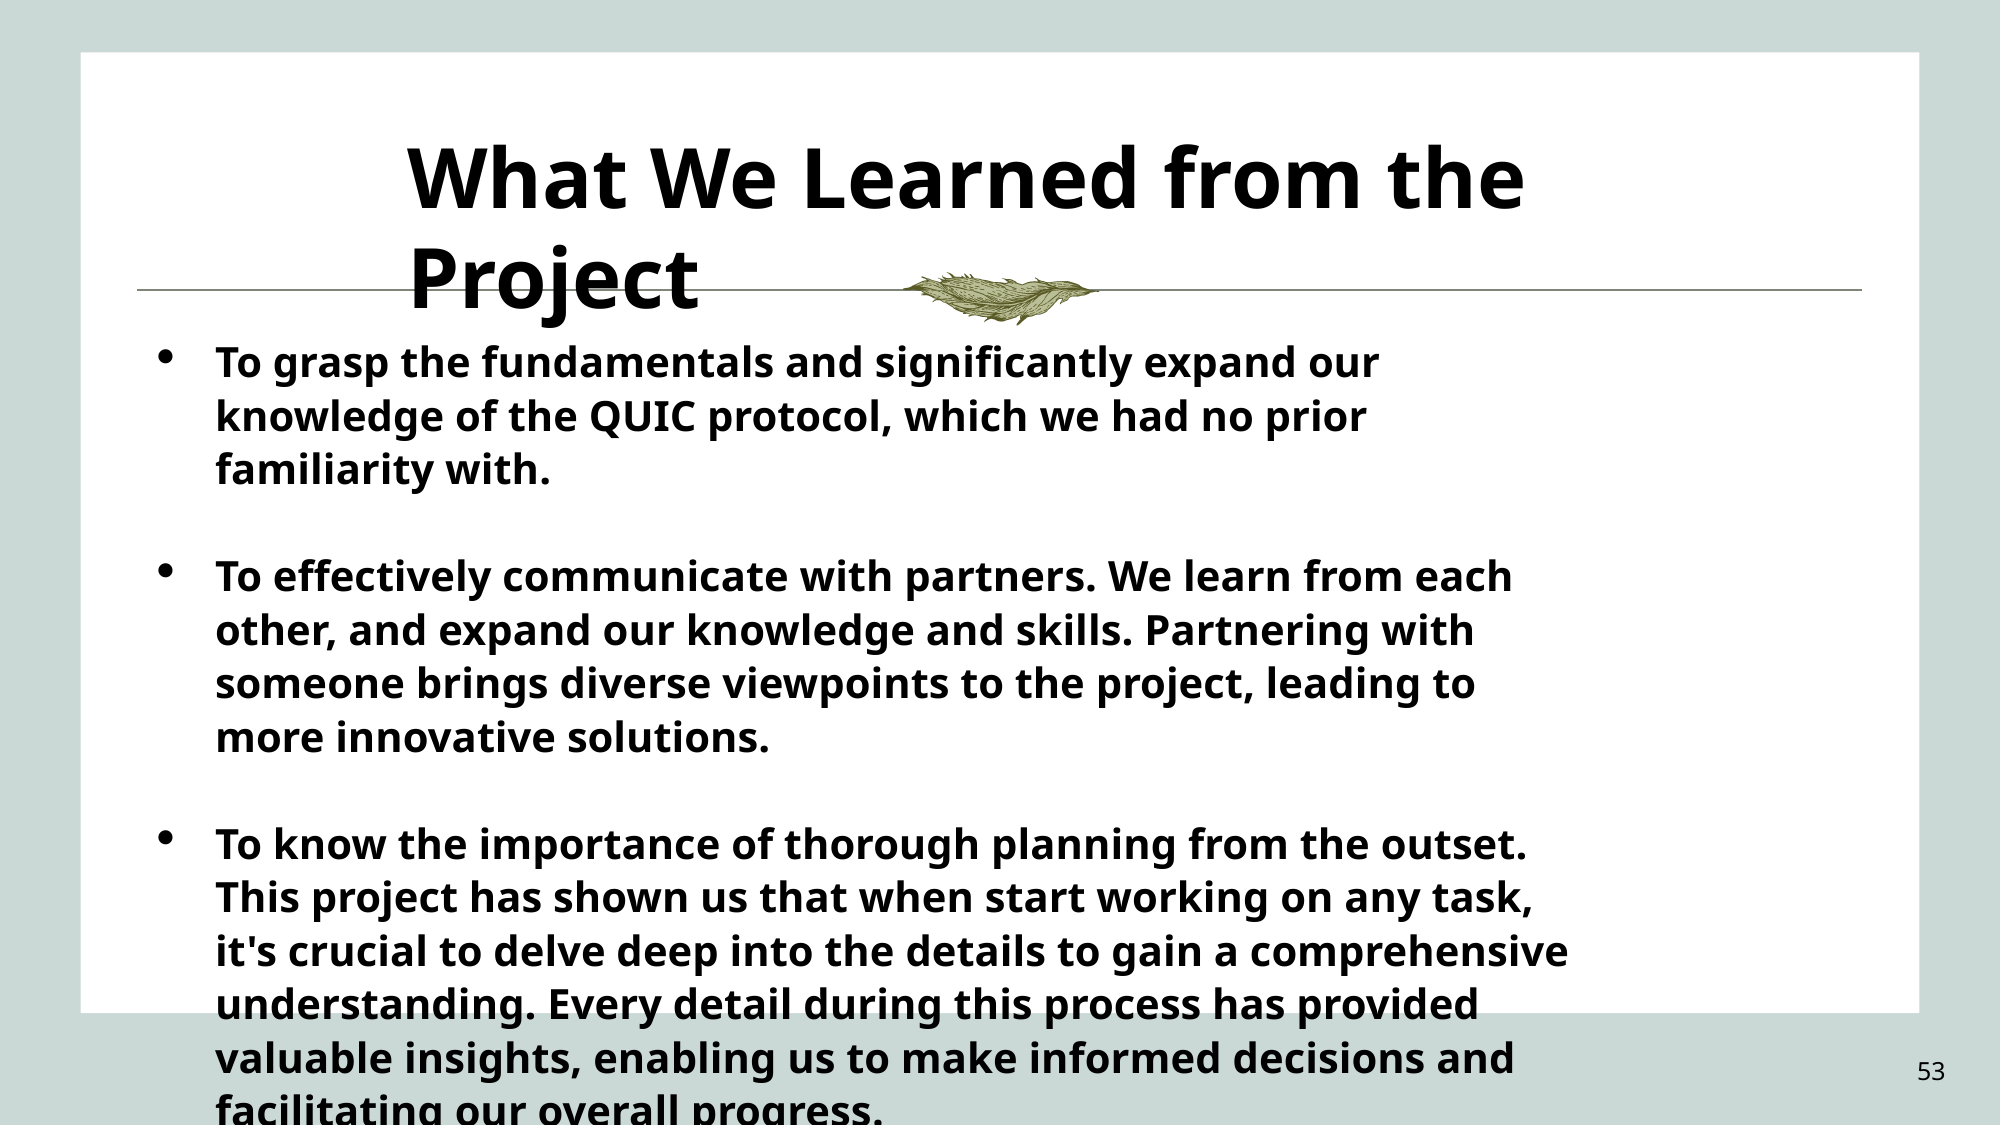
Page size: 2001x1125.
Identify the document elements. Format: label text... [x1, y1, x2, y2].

slide_number 53 [1608, 1042, 1961, 1103]
text_box What We Learned from the Project [392, 117, 1644, 333]
text_box To grasp the fundamentals and significantly expand our knowledge of the QUIC protocol, which we had no prior familiarity with. To effectively communicate with partners. We learn from each other, and expand our knowledge and skills. Partnering with someone brings diverse viewpoints to the project, leading to more innovative solutions. To know the importance of thorough planning from the outset. This project has shown us that when start working on any task, it's crucial to delve deep into the details to gain a comprehensive understanding. Every detail during this process has provided valuable insights, enabling us to make informed decisions and facilitating our overall progress. [143, 325, 1608, 1125]
